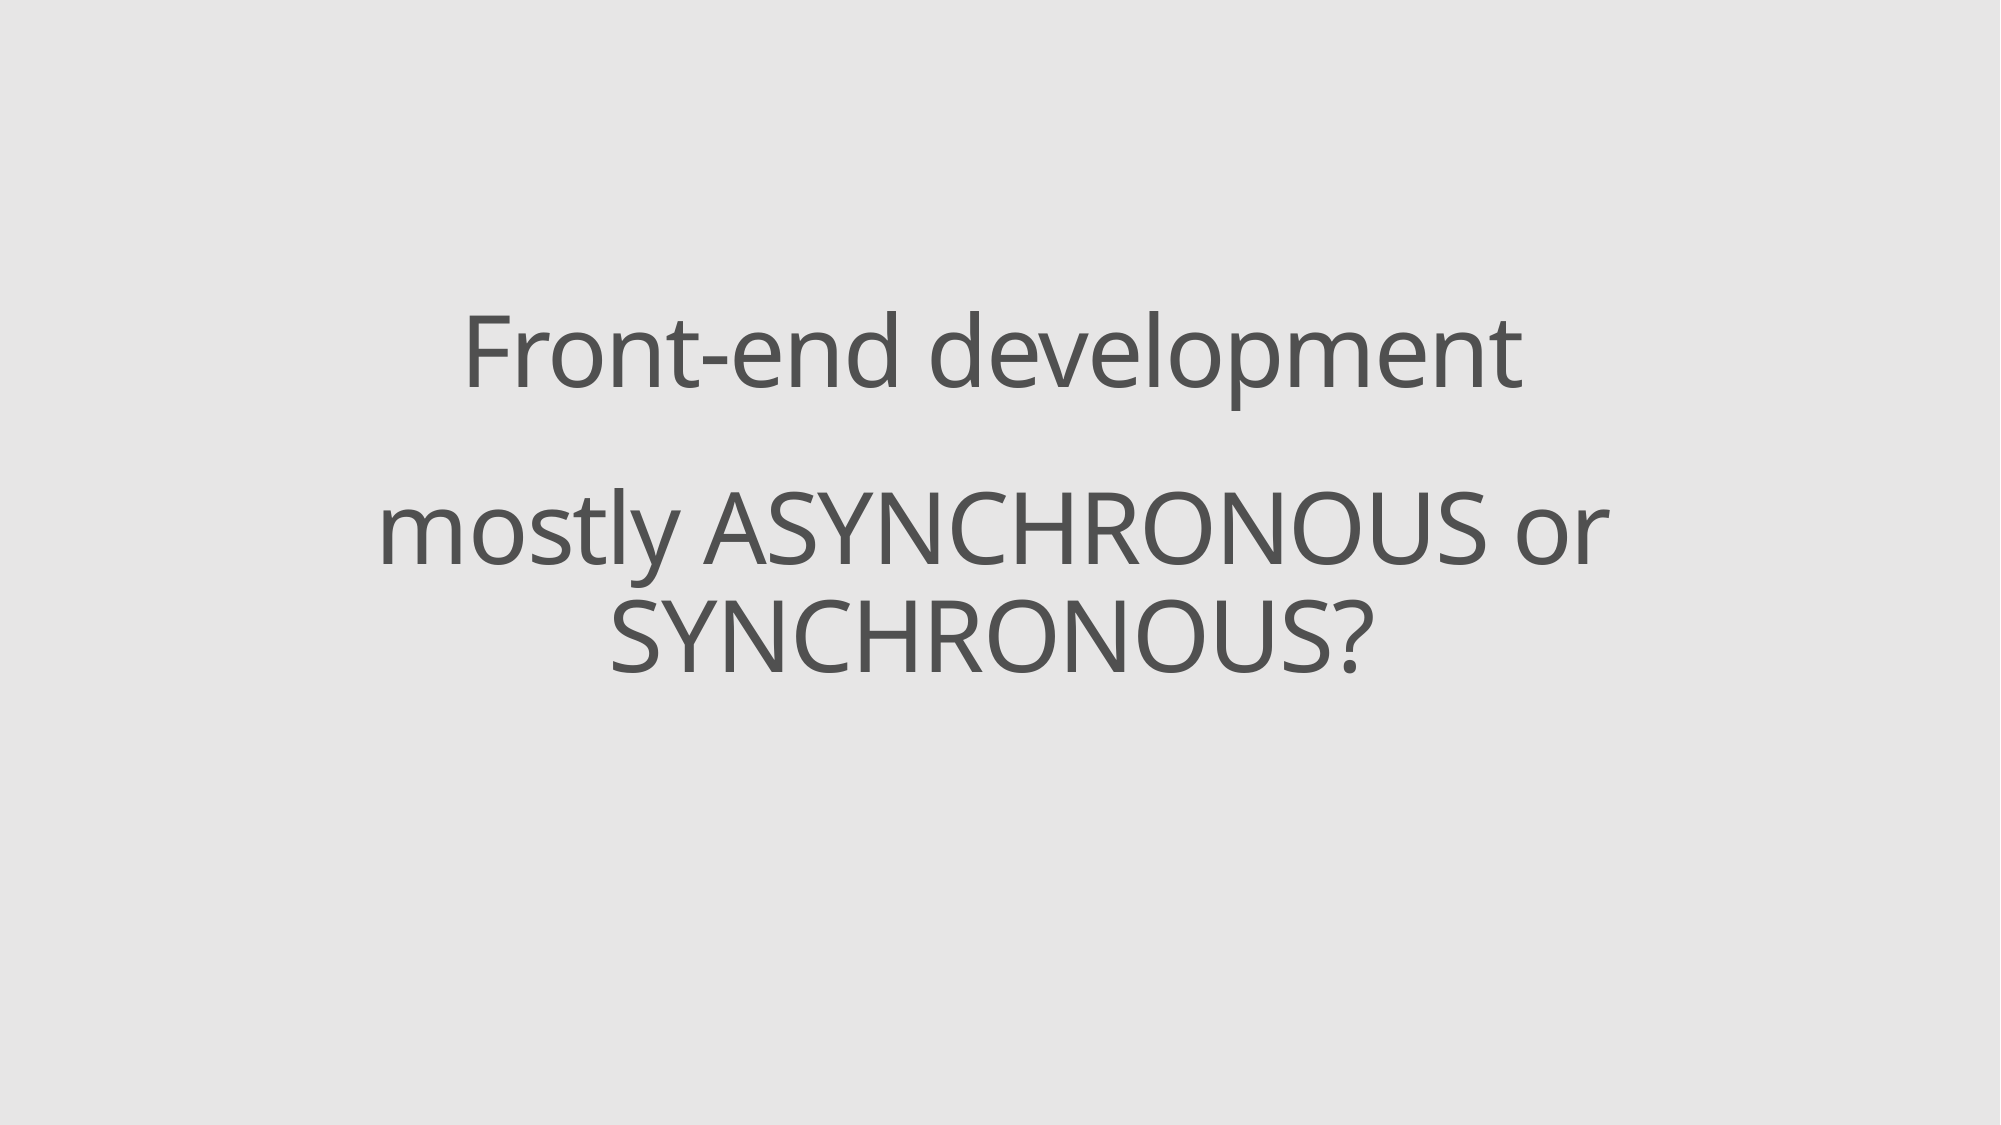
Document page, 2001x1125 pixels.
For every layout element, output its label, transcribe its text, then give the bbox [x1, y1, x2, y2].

text_box mostly ASYNCHRONOUS or SYNCHRONOUS? [17, 463, 1968, 615]
text_box Front-end development [17, 285, 1968, 437]
